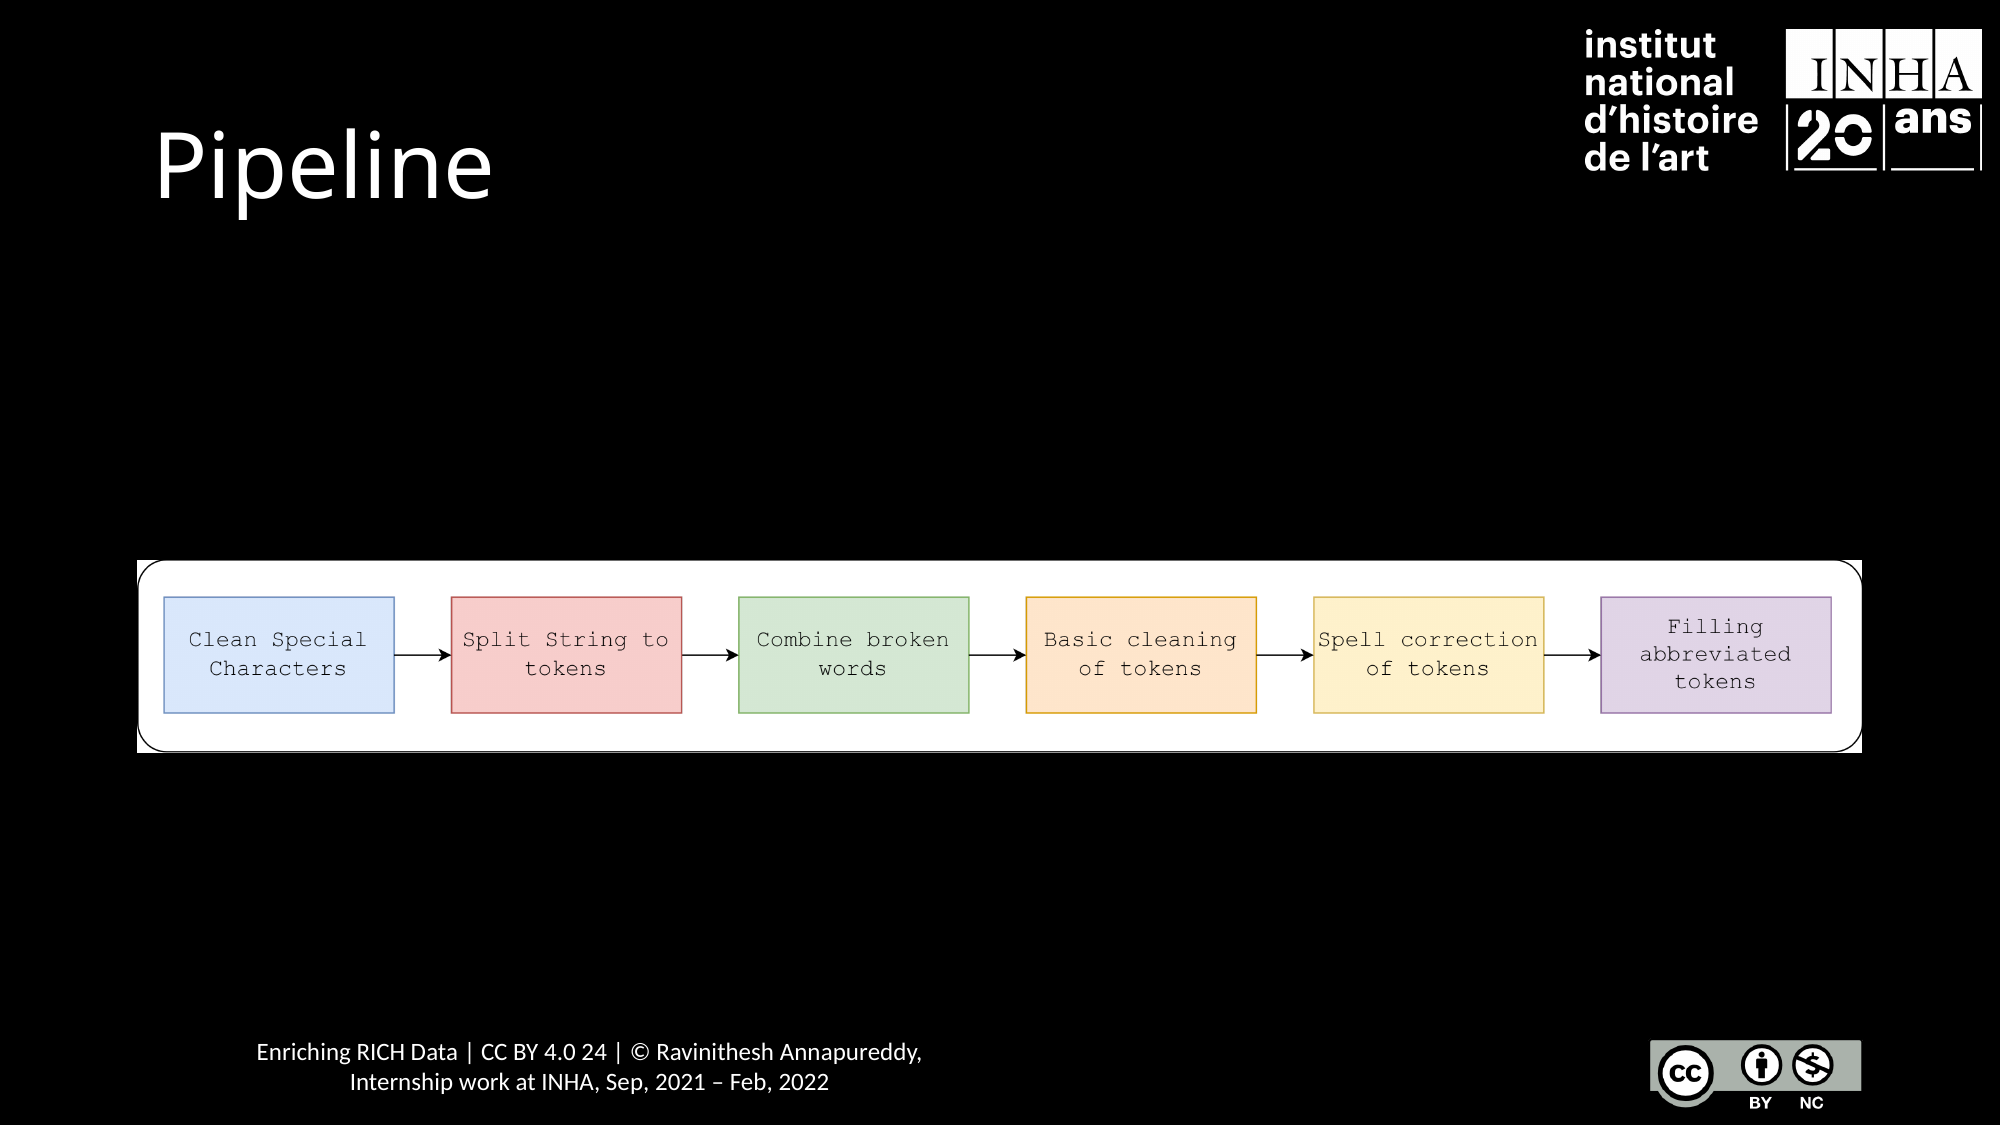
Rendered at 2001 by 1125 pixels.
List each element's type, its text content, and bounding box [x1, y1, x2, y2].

picture [1648, 1038, 1863, 1113]
footer Enriching RICH Data | CC BY 4.0 24 | © Ravinithesh Annapureddy, Internship work at INHA, Sep, 2021 – Feb, 2022 [137, 1035, 1043, 1096]
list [137, 559, 1863, 753]
picture [1585, 29, 1982, 171]
title Pipeline [137, 59, 1863, 278]
